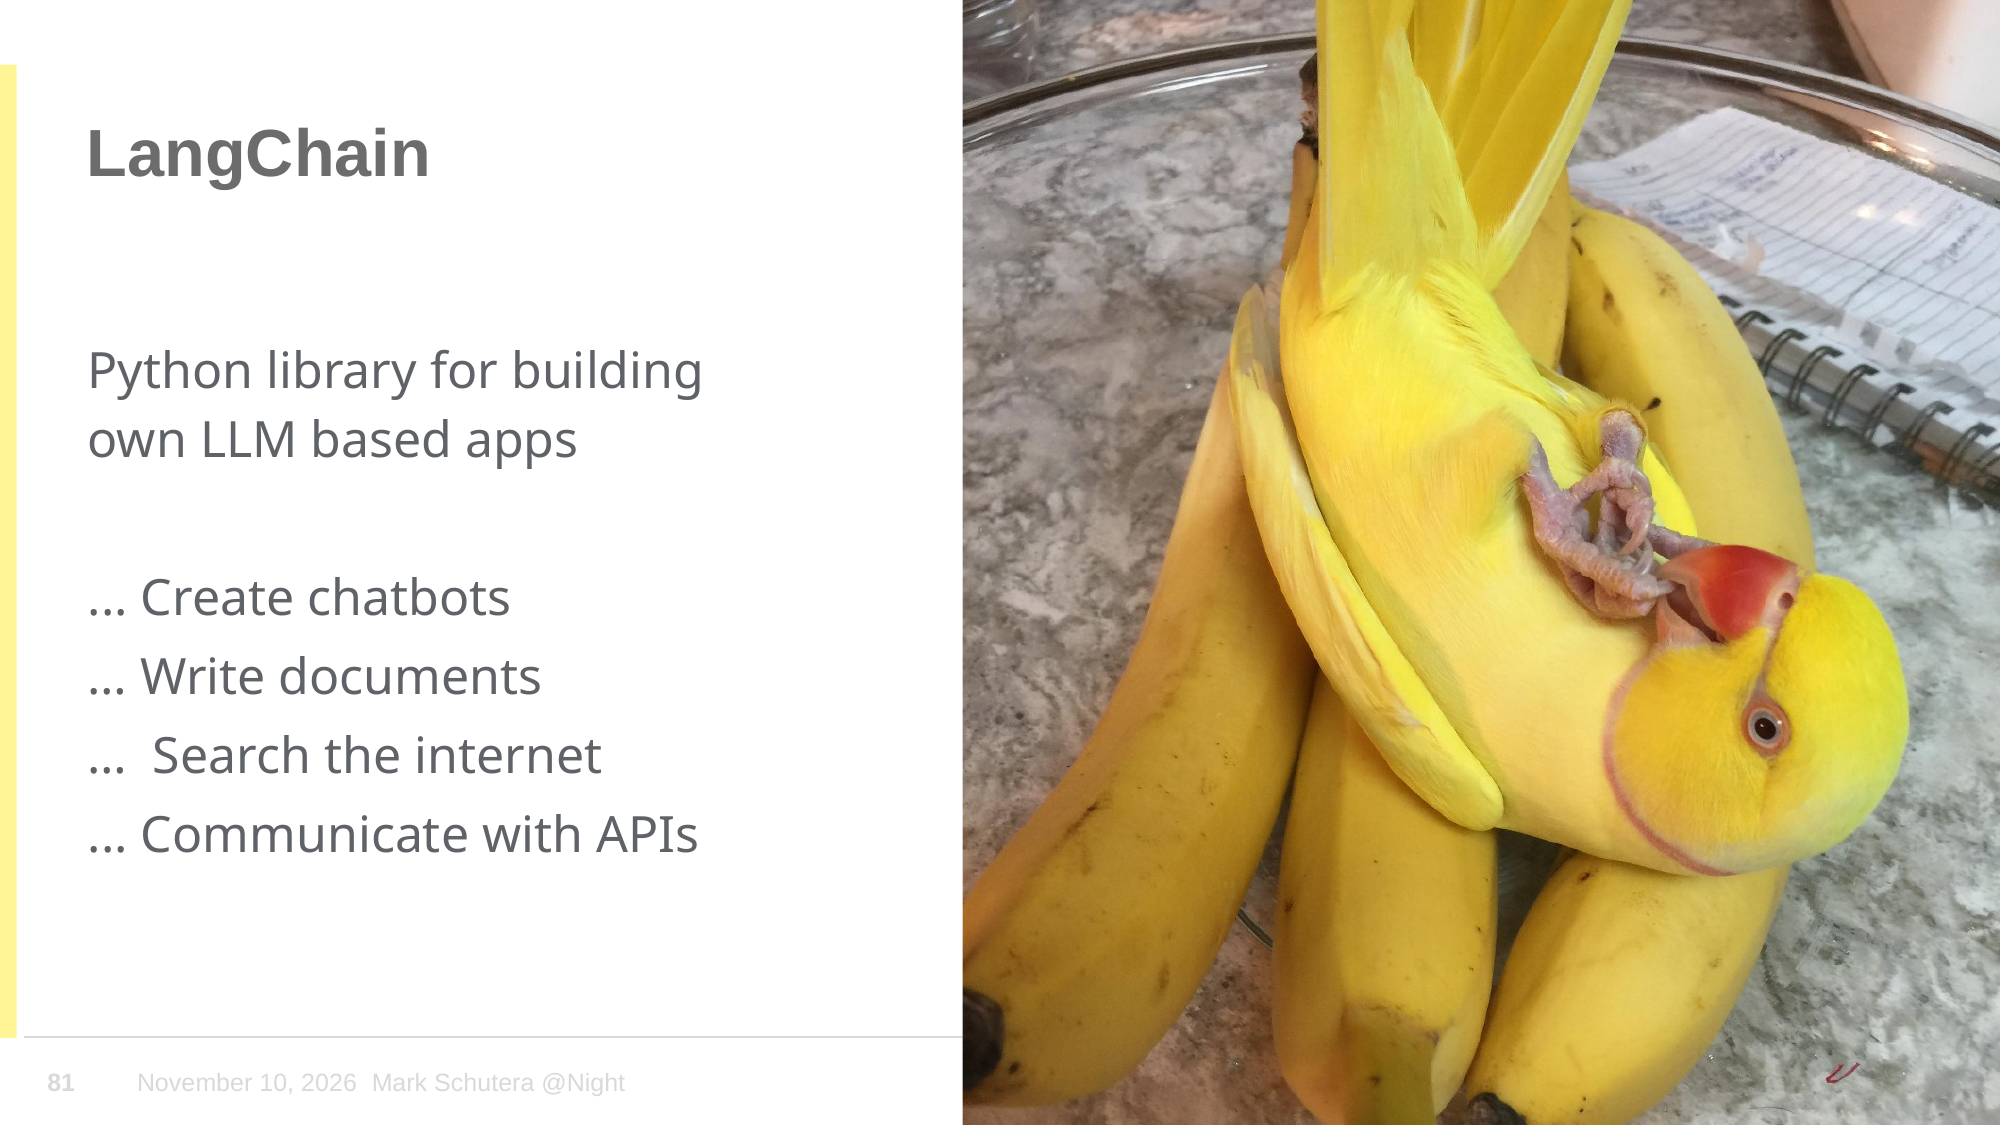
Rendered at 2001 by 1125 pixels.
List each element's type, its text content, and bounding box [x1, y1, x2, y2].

list Python library for building own LLM based apps ... Create chatbots … Write documents … Search the internet ... Communicate with APIs [87, 259, 784, 1014]
slide_number 81 [47, 1038, 119, 1125]
title LangChain [86, 64, 962, 191]
picture [962, 0, 2000, 1125]
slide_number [137, 1038, 362, 1125]
